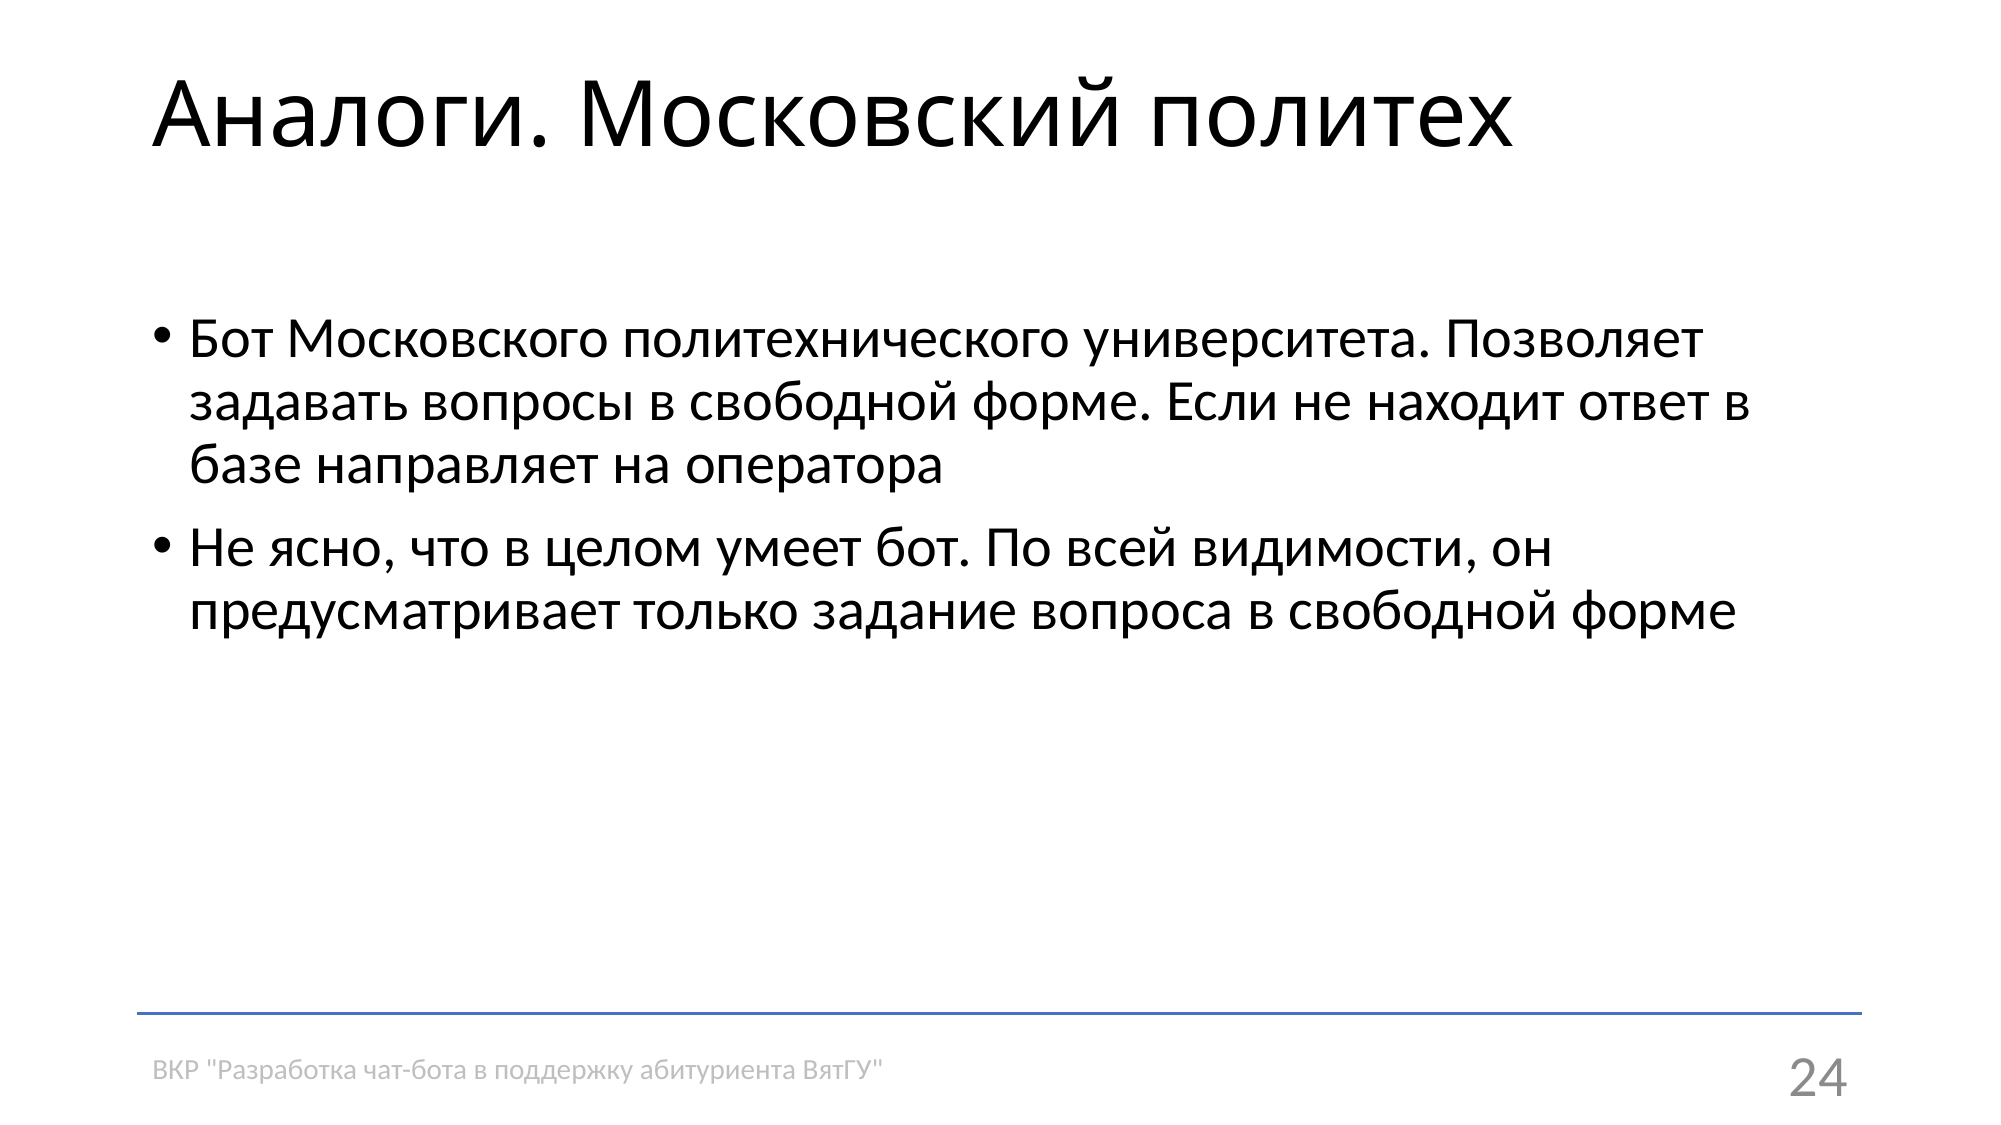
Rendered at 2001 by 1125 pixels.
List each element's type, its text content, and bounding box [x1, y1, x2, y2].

title Аналоги. Московский политех [137, 59, 1863, 278]
slide_number 28 [1412, 1042, 1863, 1103]
list Бот Московского политехнического университета. Позволяет задавать вопросы в свободной форме. Если не находит ответ в базе направляет на оператора Не ясно, что в целом умеет бот. По всей видимости, он предусматривает только задание вопроса в свободной форме [137, 299, 1863, 1014]
footer ВКР "Разработка чат-бота в поддержку абитуриента ВятГУ" [137, 1042, 1124, 1103]
